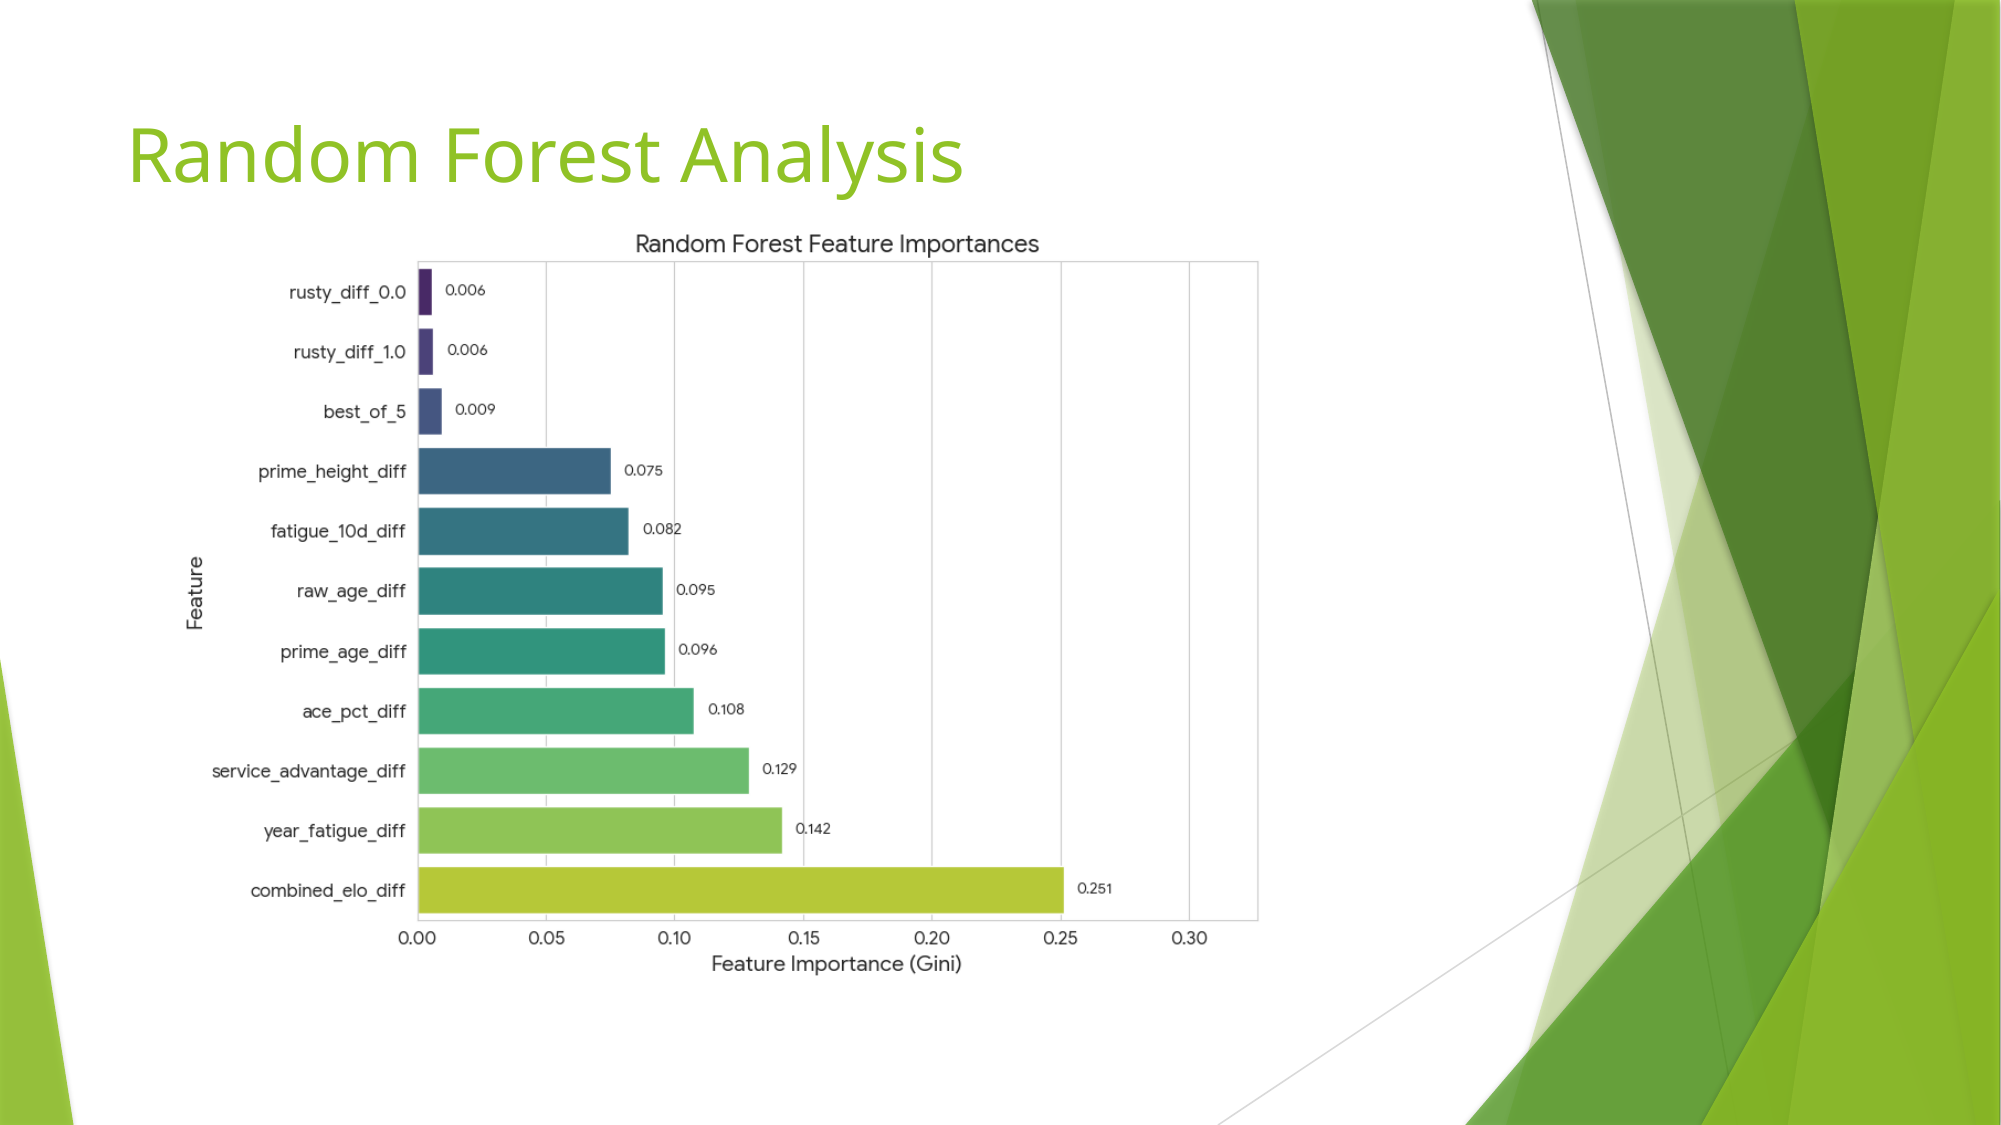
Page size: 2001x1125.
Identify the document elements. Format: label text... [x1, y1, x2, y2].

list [169, 218, 1275, 992]
title Random Forest Analysis [111, 99, 1522, 248]
